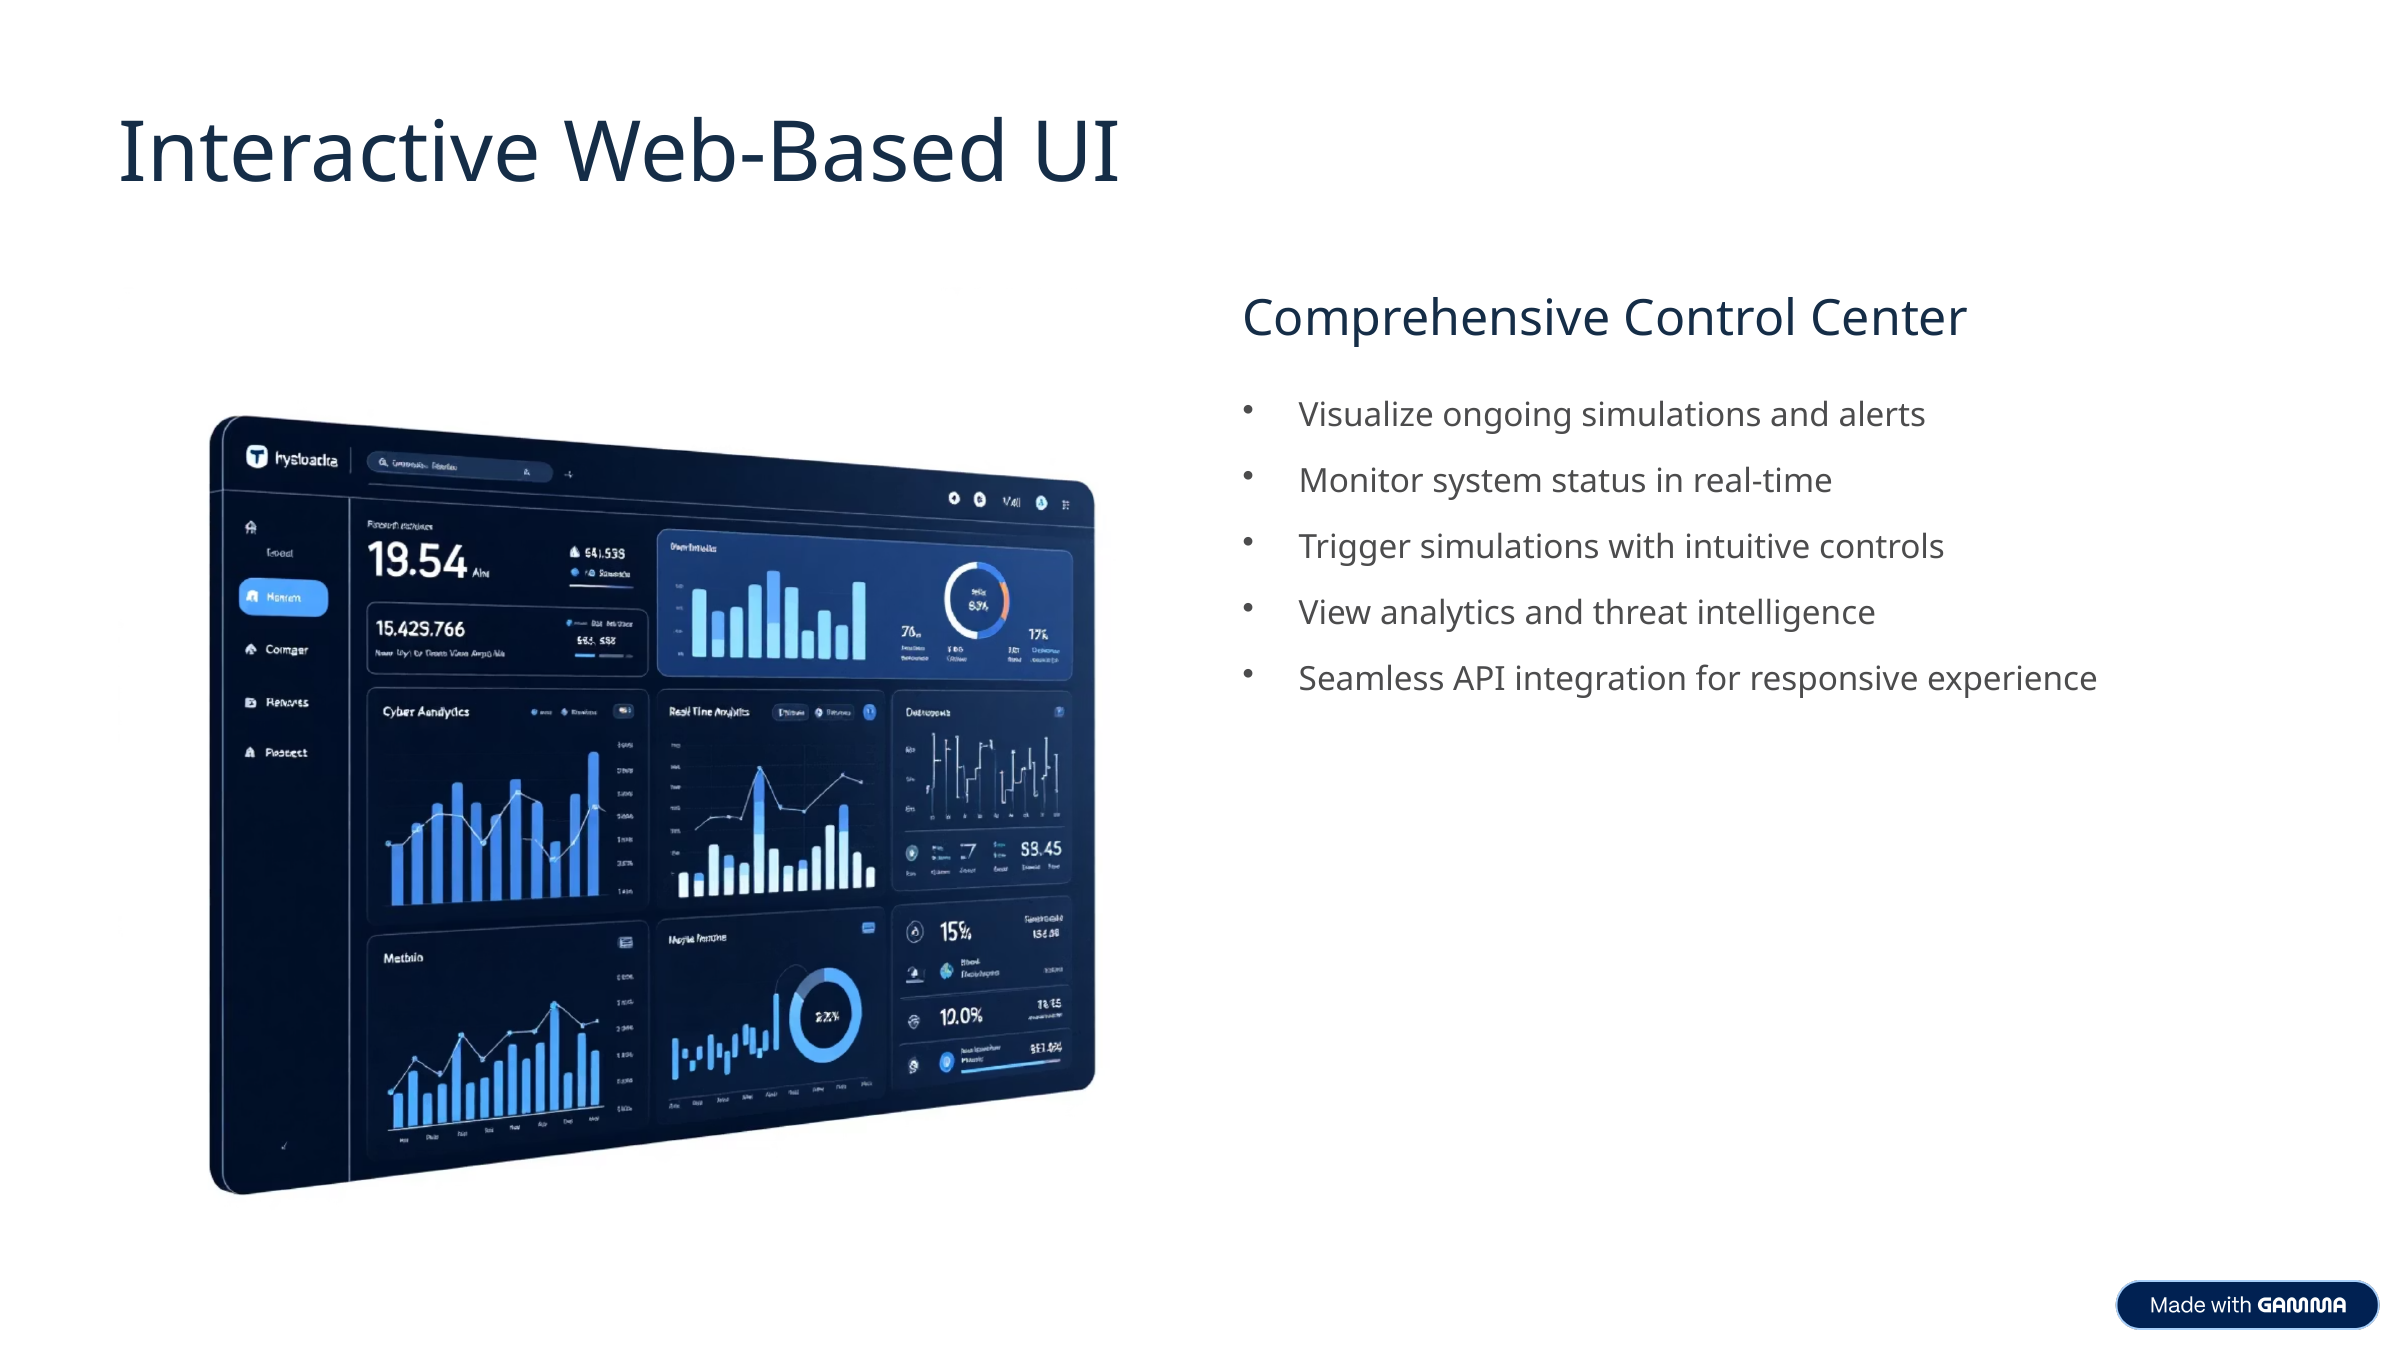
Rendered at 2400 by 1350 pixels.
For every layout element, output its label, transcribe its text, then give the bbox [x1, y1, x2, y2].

text_box Monitor system status in real-time [1242, 446, 2283, 501]
text_box Trigger simulations with intuitive controls [1242, 512, 2283, 567]
text_box View analytics and threat intelligence [1242, 578, 2283, 633]
text_box Visualize ongoing simulations and alerts [1242, 380, 2283, 435]
picture [2106, 1271, 2389, 1339]
picture [118, 287, 1159, 1328]
text_box Seamless API integration for responsive experience [1242, 644, 2283, 699]
text_box Comprehensive Control Center [1242, 283, 1892, 347]
text_box Interactive Web-Based UI [118, 92, 1013, 199]
